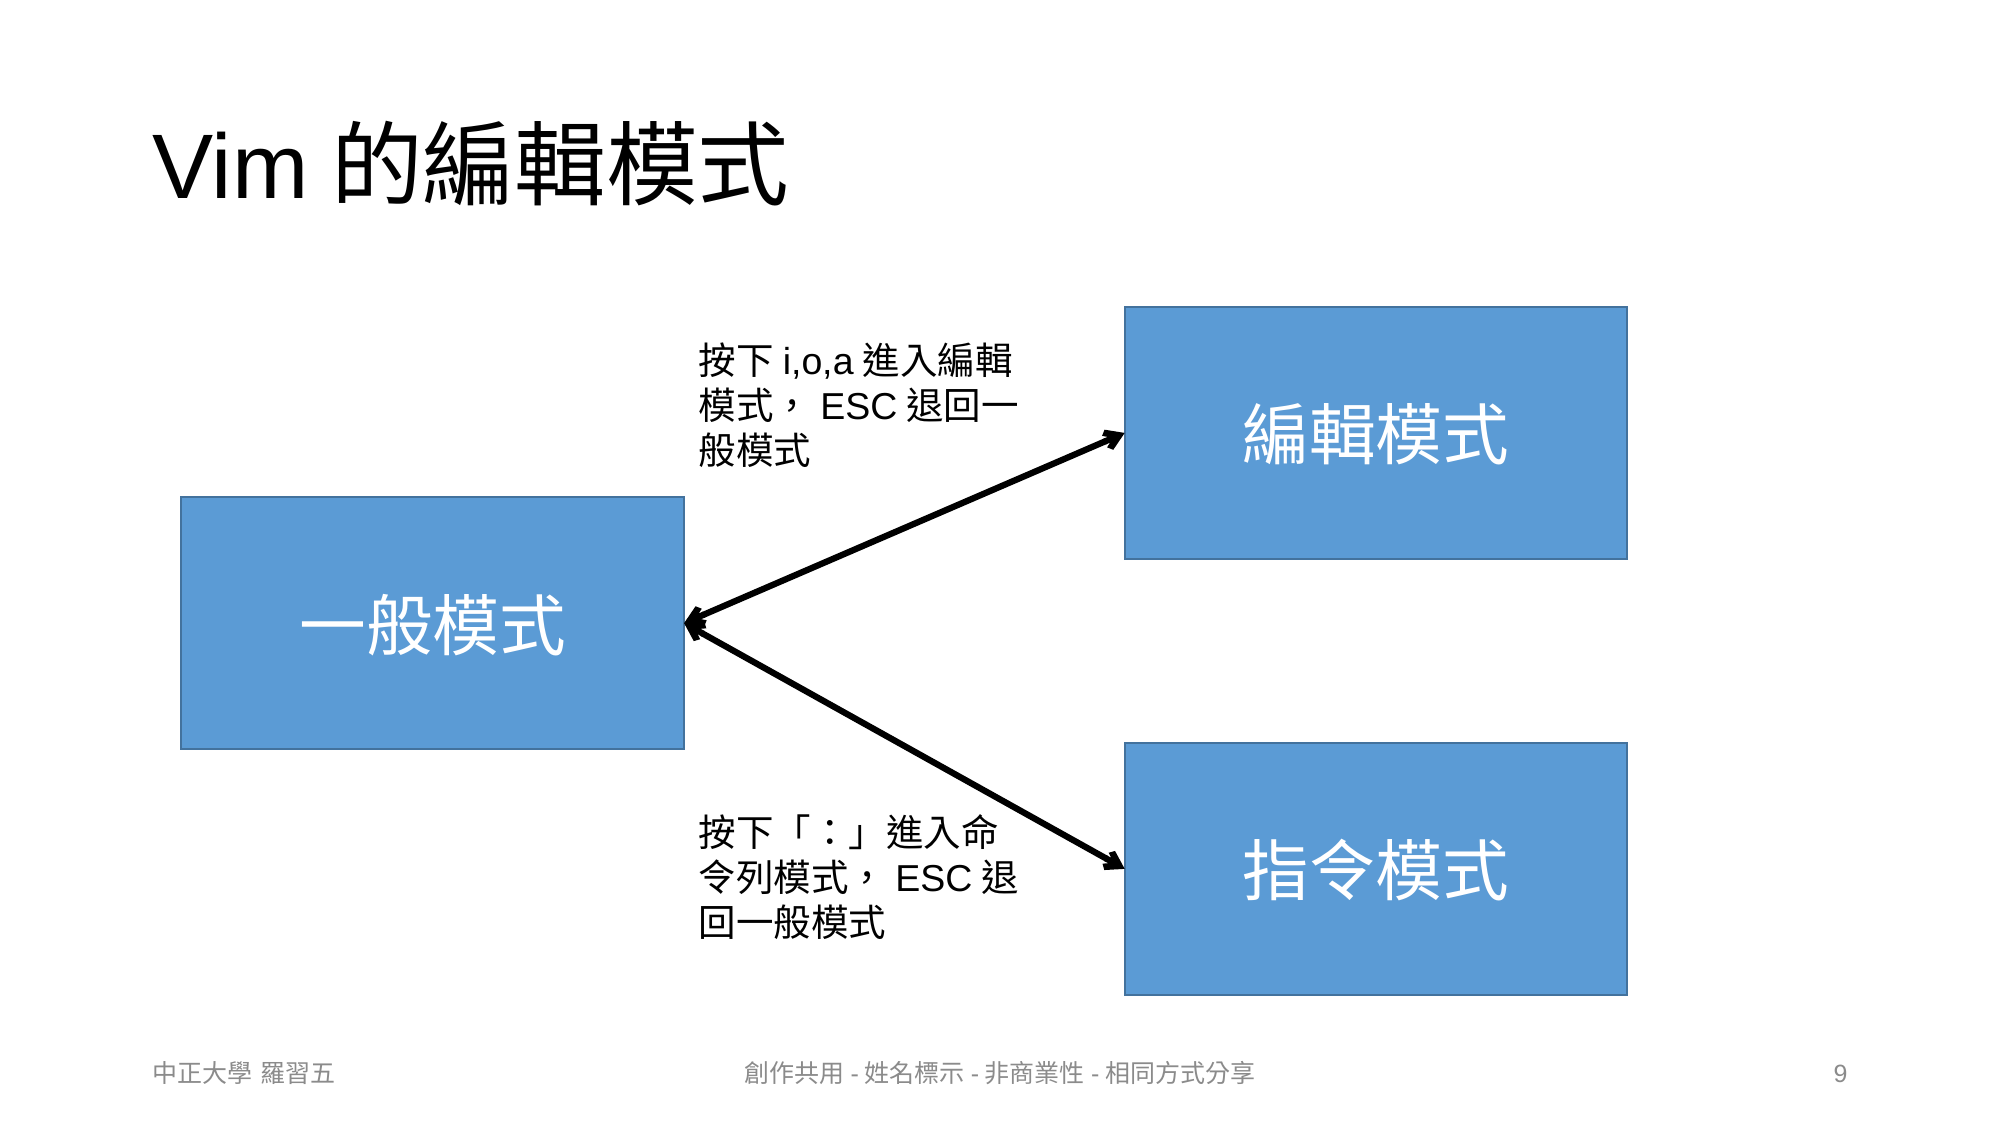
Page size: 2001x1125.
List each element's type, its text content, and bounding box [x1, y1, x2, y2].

text_box 指令模式 [1124, 742, 1628, 996]
text_box 按下「：」進入命令列模式，ESC退回一般模式 [684, 869, 1039, 952]
text_box 按下i,o,a進入編輯模式，ESC退回一般模式 [684, 329, 1039, 432]
slide_number 9 [1412, 1042, 1863, 1103]
text_box 編輯模式 [1124, 306, 1628, 560]
text_box 一般模式 [180, 496, 684, 750]
slide_number 中正大學 羅習五 [137, 1042, 588, 1103]
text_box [684, 623, 1125, 869]
footer 創作共用-姓名標示-非商業性-相同方式分享 [662, 1042, 1338, 1103]
title Vim的編輯模式 [137, 59, 1863, 278]
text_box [684, 432, 1125, 623]
